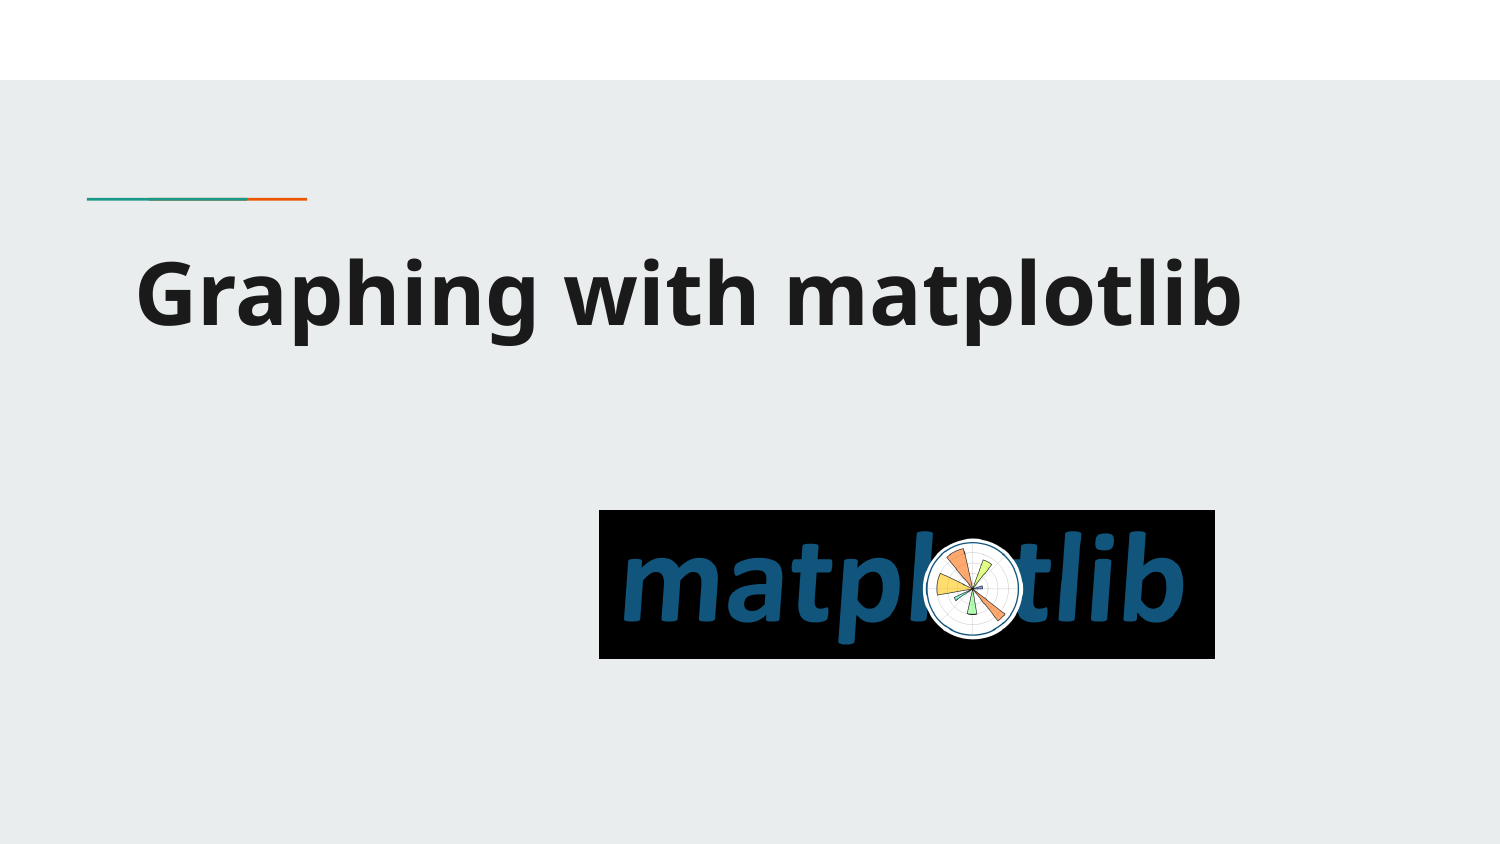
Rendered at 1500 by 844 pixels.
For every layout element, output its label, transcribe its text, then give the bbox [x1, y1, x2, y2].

picture [598, 510, 1215, 659]
title Graphing with matplotlib [119, 216, 1381, 490]
